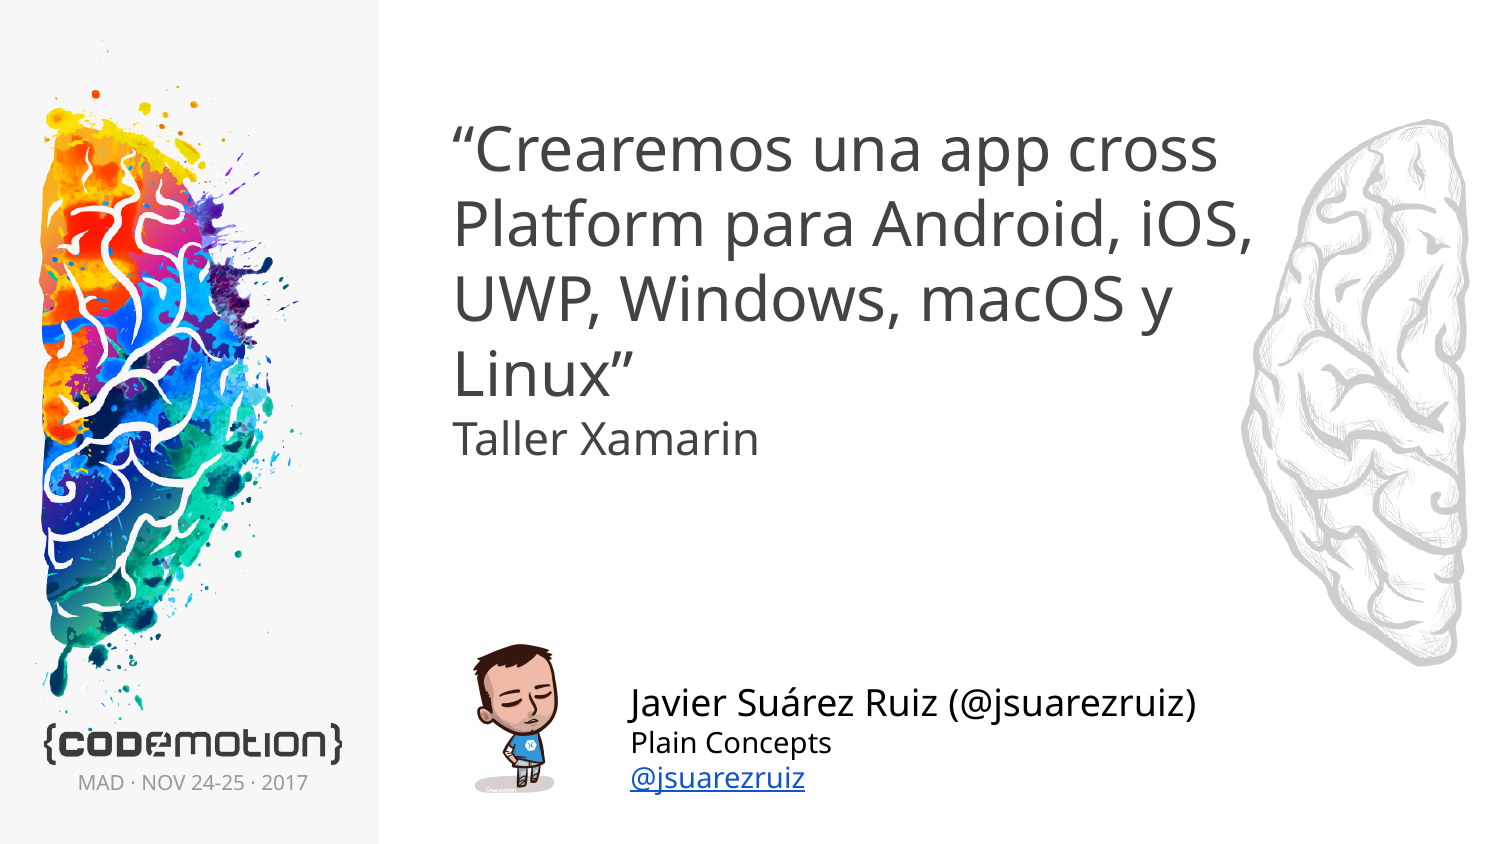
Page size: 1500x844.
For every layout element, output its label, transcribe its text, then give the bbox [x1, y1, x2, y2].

picture [0, 0, 379, 844]
text_box Javier Suárez Ruiz (@jsuarezruiz) Plain Concepts @jsuarezruiz [619, 663, 1247, 783]
picture [423, 621, 616, 815]
picture [1241, 109, 1474, 682]
title “Crearemos una app cross Platform para Android, iOS, UWP, Windows, macOS y Linux” Taller Xamarin [437, 94, 1370, 422]
